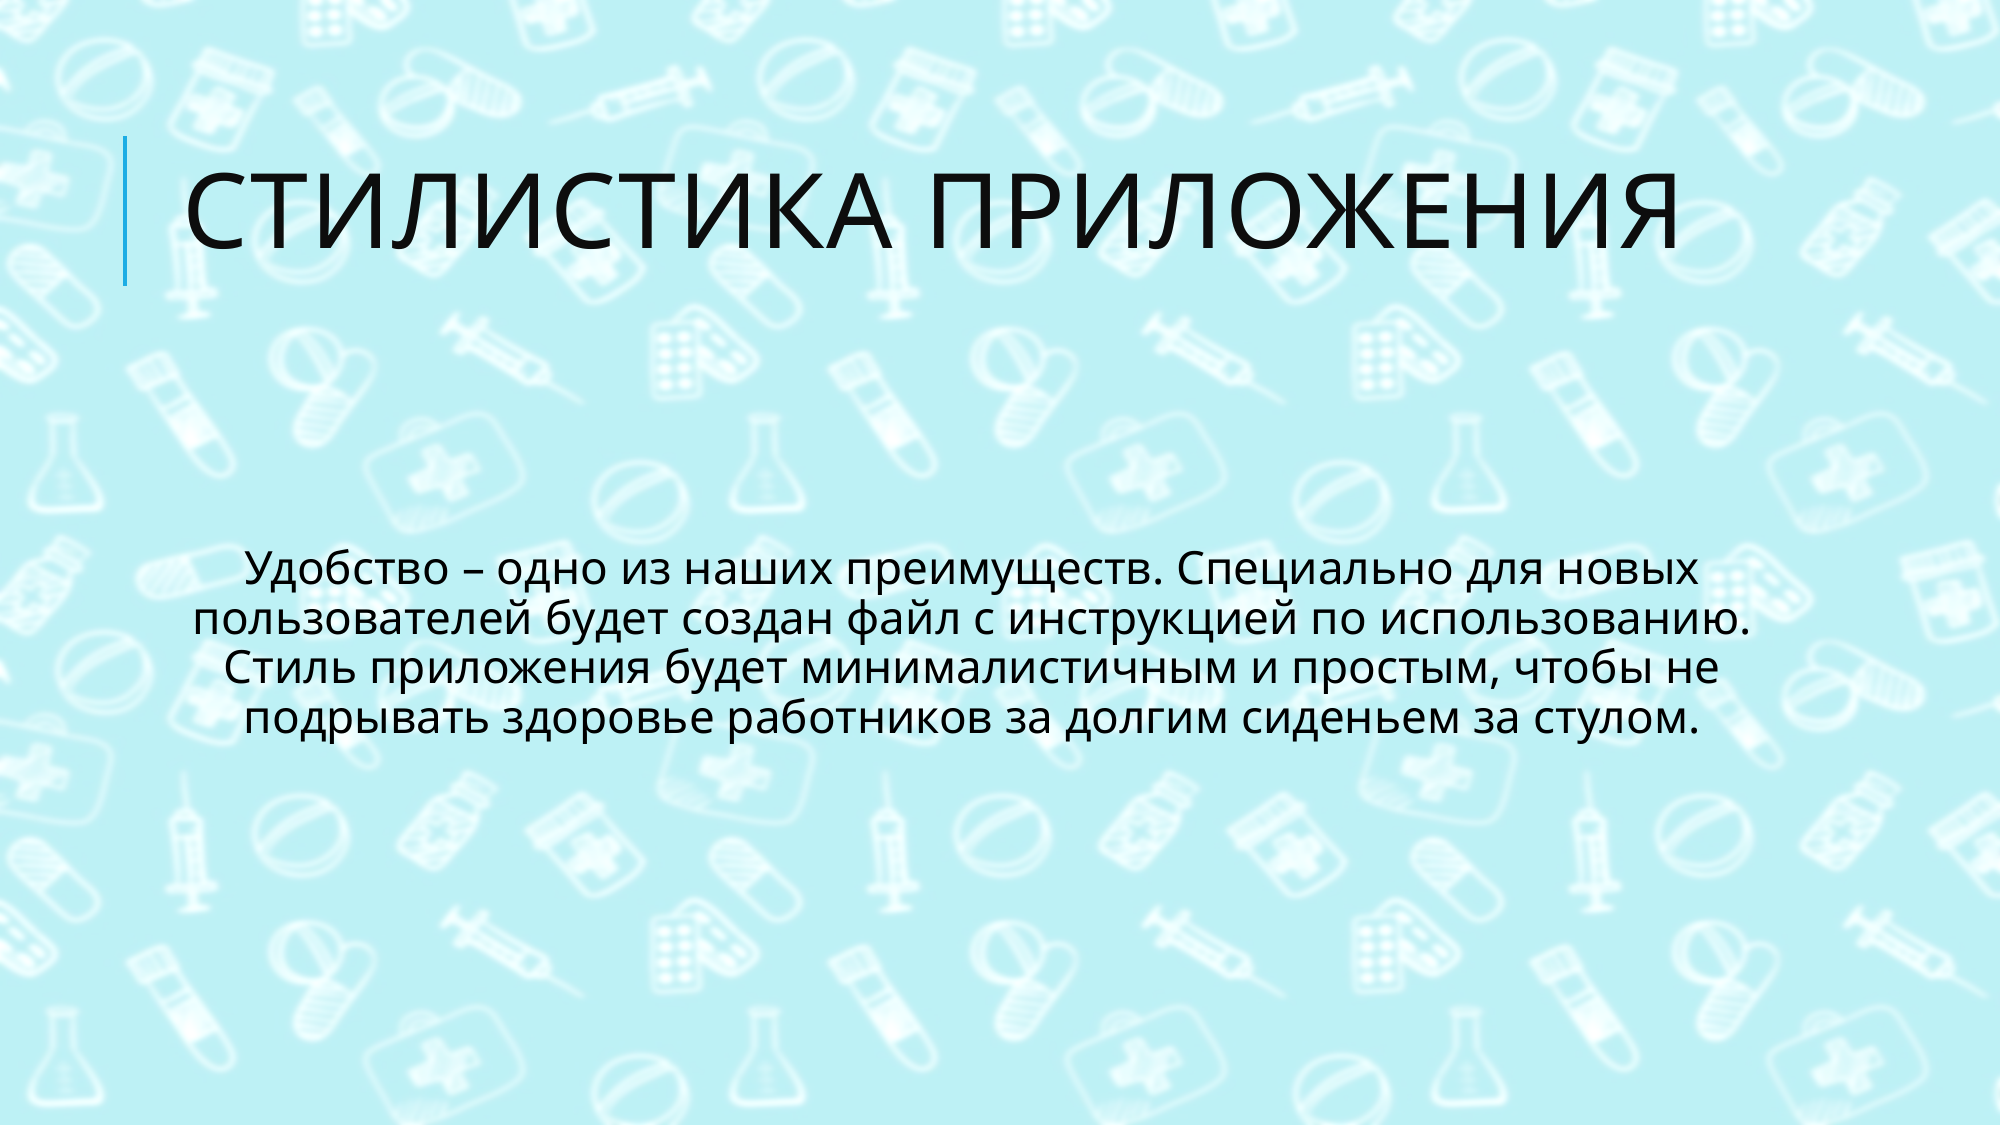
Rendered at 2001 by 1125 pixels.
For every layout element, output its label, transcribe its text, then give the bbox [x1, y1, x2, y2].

title Стилистика приложения [168, 96, 1763, 342]
list Удобство – одно из наших преимуществ. Специально для новых пользователей будет создан файл с инструкцией по использованию. Стиль приложения будет минималистичным и простым, чтобы не подрывать здоровье работников за долгим сиденьем за стулом. [168, 375, 1763, 1035]
